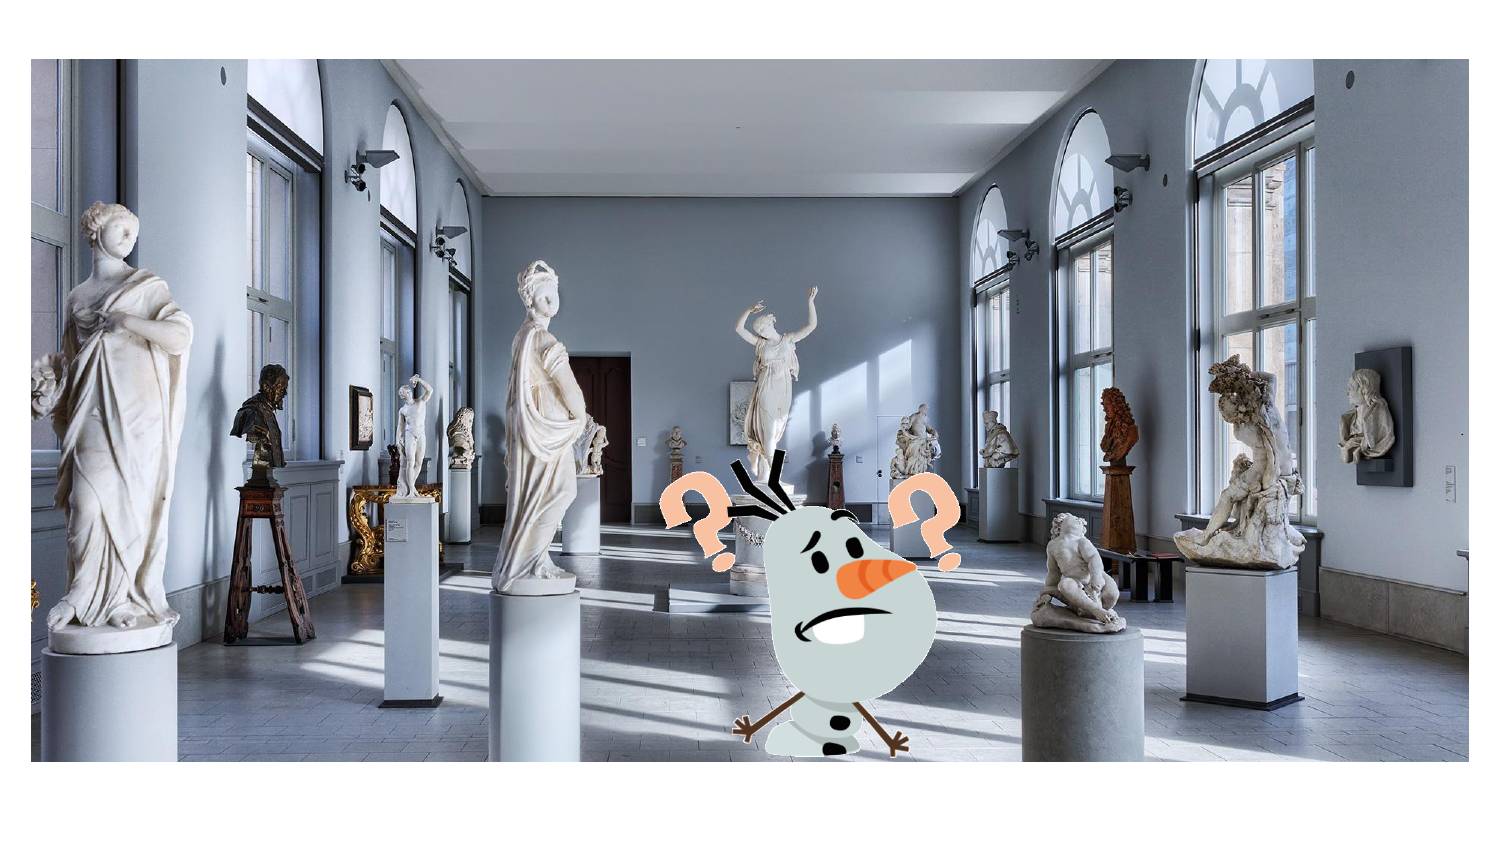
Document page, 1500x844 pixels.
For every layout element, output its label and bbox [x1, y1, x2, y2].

picture [31, 59, 1469, 762]
